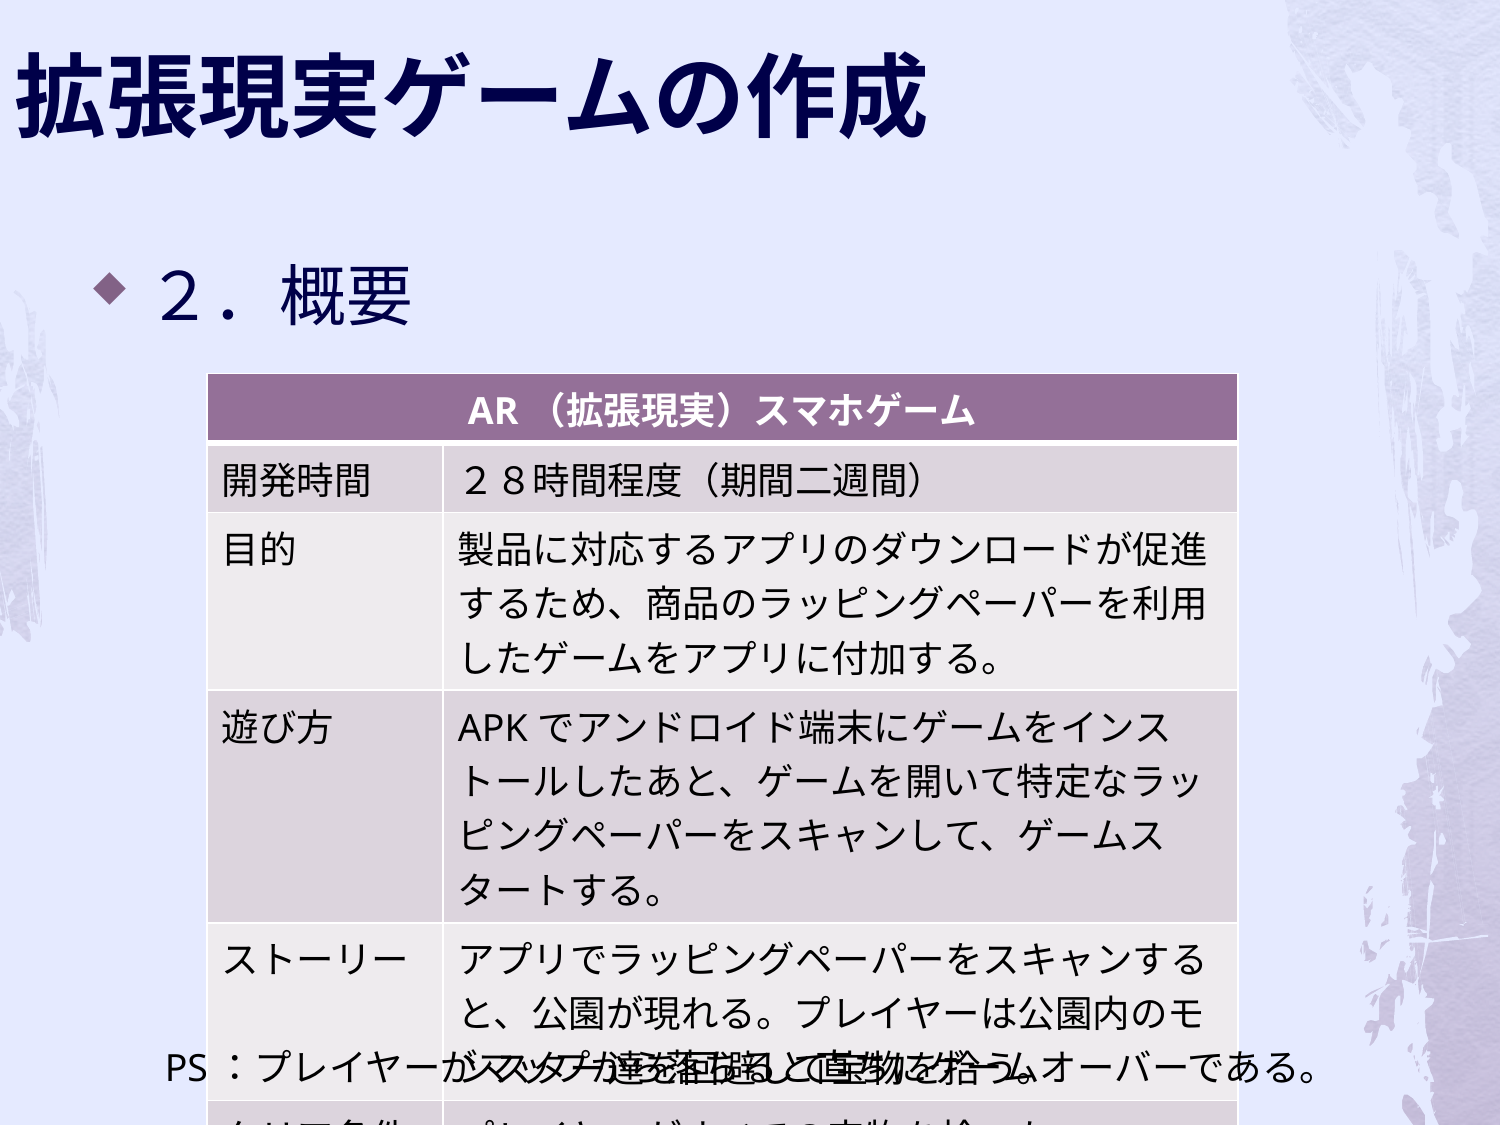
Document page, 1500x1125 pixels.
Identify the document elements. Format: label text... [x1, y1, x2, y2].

table_cell 遊び方 [208, 691, 442, 922]
table_cell ２８時間程度（期間二週間） [444, 446, 1237, 512]
table_cell 目的 [208, 513, 442, 689]
list ２．概要 [75, 246, 1425, 989]
table_cell ストーリー [208, 924, 442, 1036]
table_cell プレイヤーがすべての宝物を拾った。 [444, 1101, 1237, 1125]
table_header AR（拡張現実）スマホゲーム [208, 374, 1237, 440]
table_cell APKでアンドロイド端末にゲームをインストールしたあと、ゲームを開いて特定なラッピングペーパーをスキャンして、ゲームスタートする。 [444, 691, 1237, 922]
text_box 拡張現実ゲームの作成 [0, 0, 1467, 188]
table_cell アプリでラッピングペーパーをスキャンすると、公園が現れる。プレイヤーは公園内のモンスター達を回避して宝物を拾う。 [444, 924, 1237, 1036]
table_cell 開発時間 [208, 446, 442, 512]
text_box PS：プレイヤーがマップから落ちると直ちにゲームオーバーである。 [147, 1036, 1317, 1097]
table_cell 製品に対応するアプリのダウンロードが促進するため、商品のラッピングペーパーを利用したゲームをアプリに付加する。 [444, 513, 1237, 689]
table_cell クリア条件 [208, 1101, 442, 1125]
